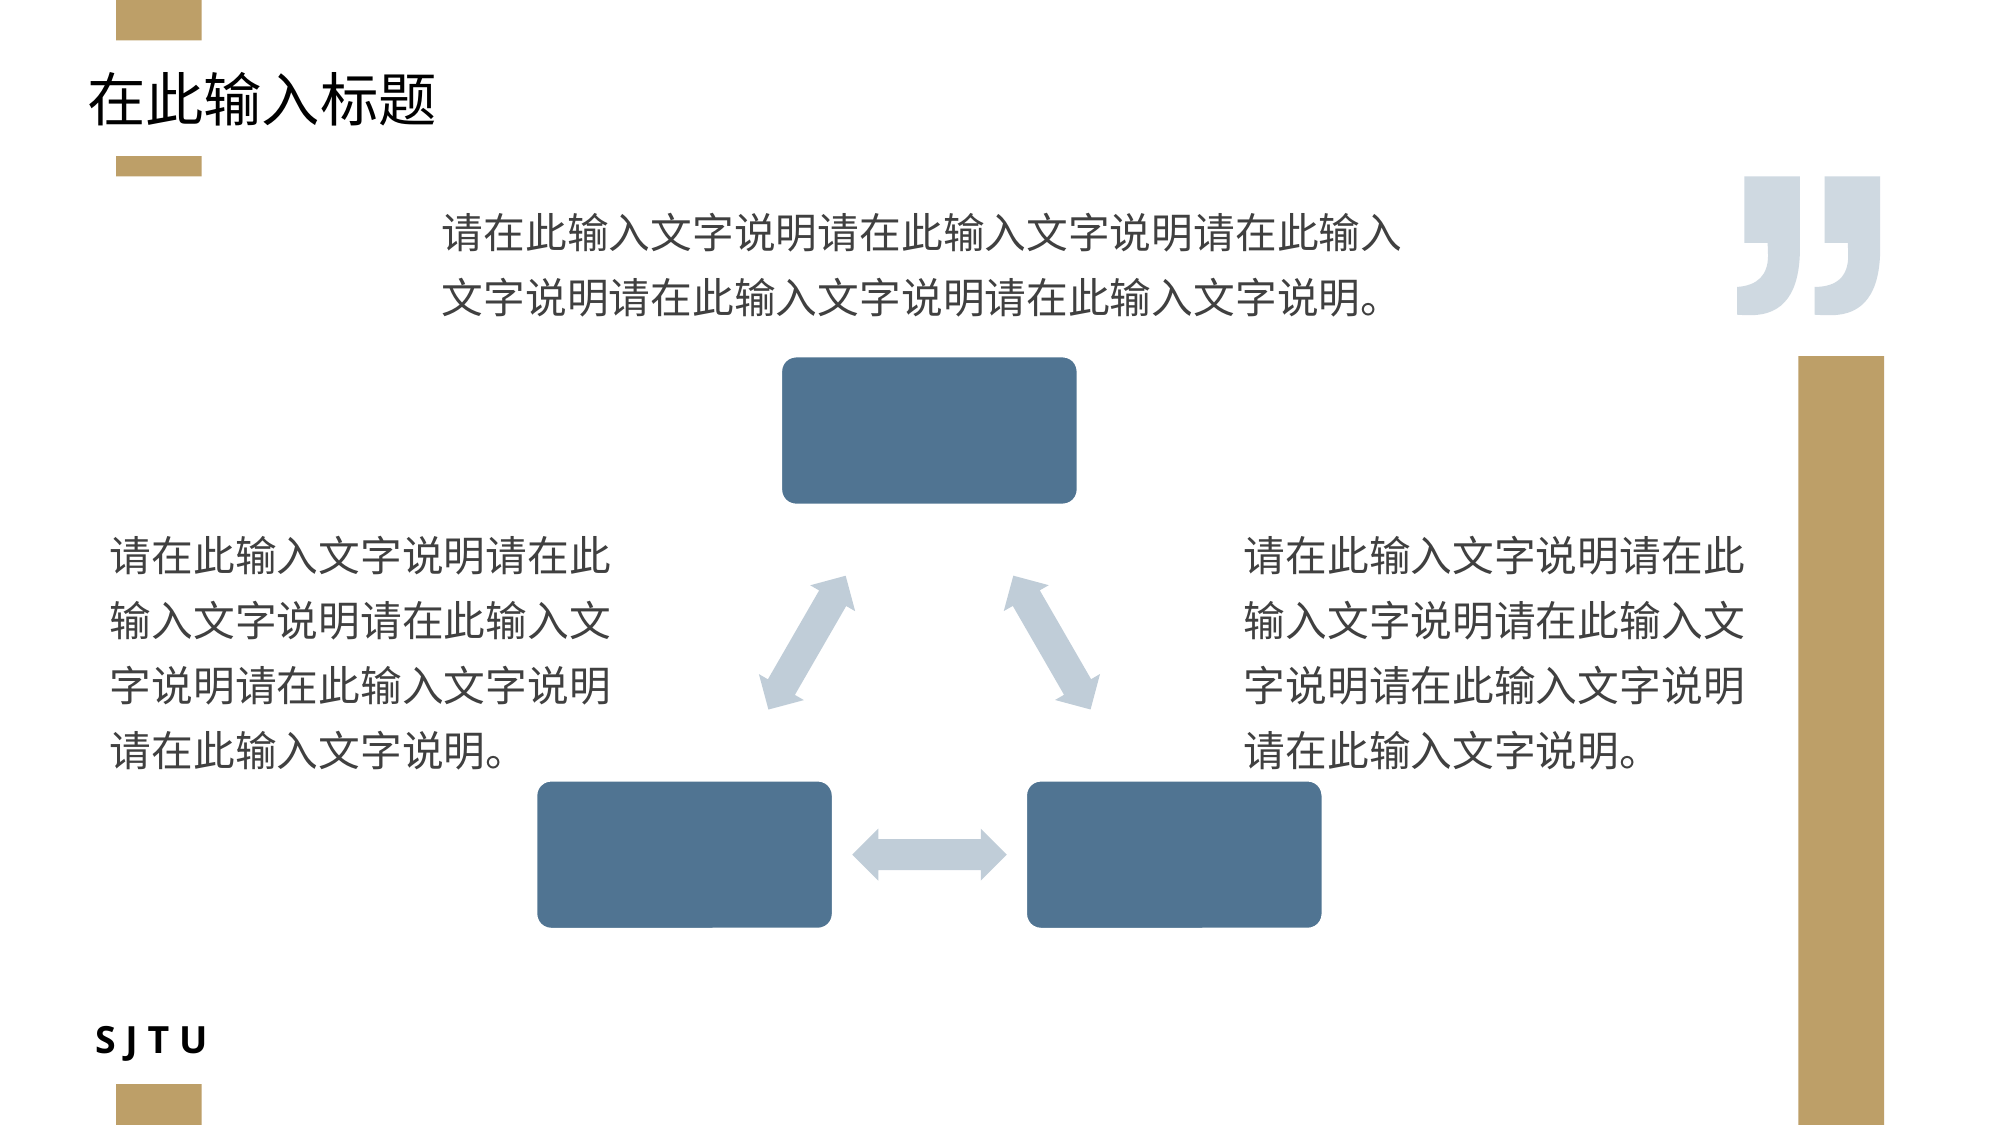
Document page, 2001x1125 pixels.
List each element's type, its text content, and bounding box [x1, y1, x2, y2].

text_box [499, 356, 1360, 929]
text_box 请在此输入文字说明请在此输入文字说明请在此输入文字说明请在此输入文字说明请在此输入文字说明。 [94, 506, 499, 782]
text_box 请在此输入文字说明请在此输入文字说明请在此输入文字说明请在此输入文字说明请在此输入文字说明。 [1360, 506, 1764, 782]
text_box 请在此输入文字说明请在此输入文字说明请在此输入文字说明请在此输入文字说明请在此输入文字说明。 [427, 184, 1432, 329]
text_box 在此输入标题 [72, 55, 1884, 141]
